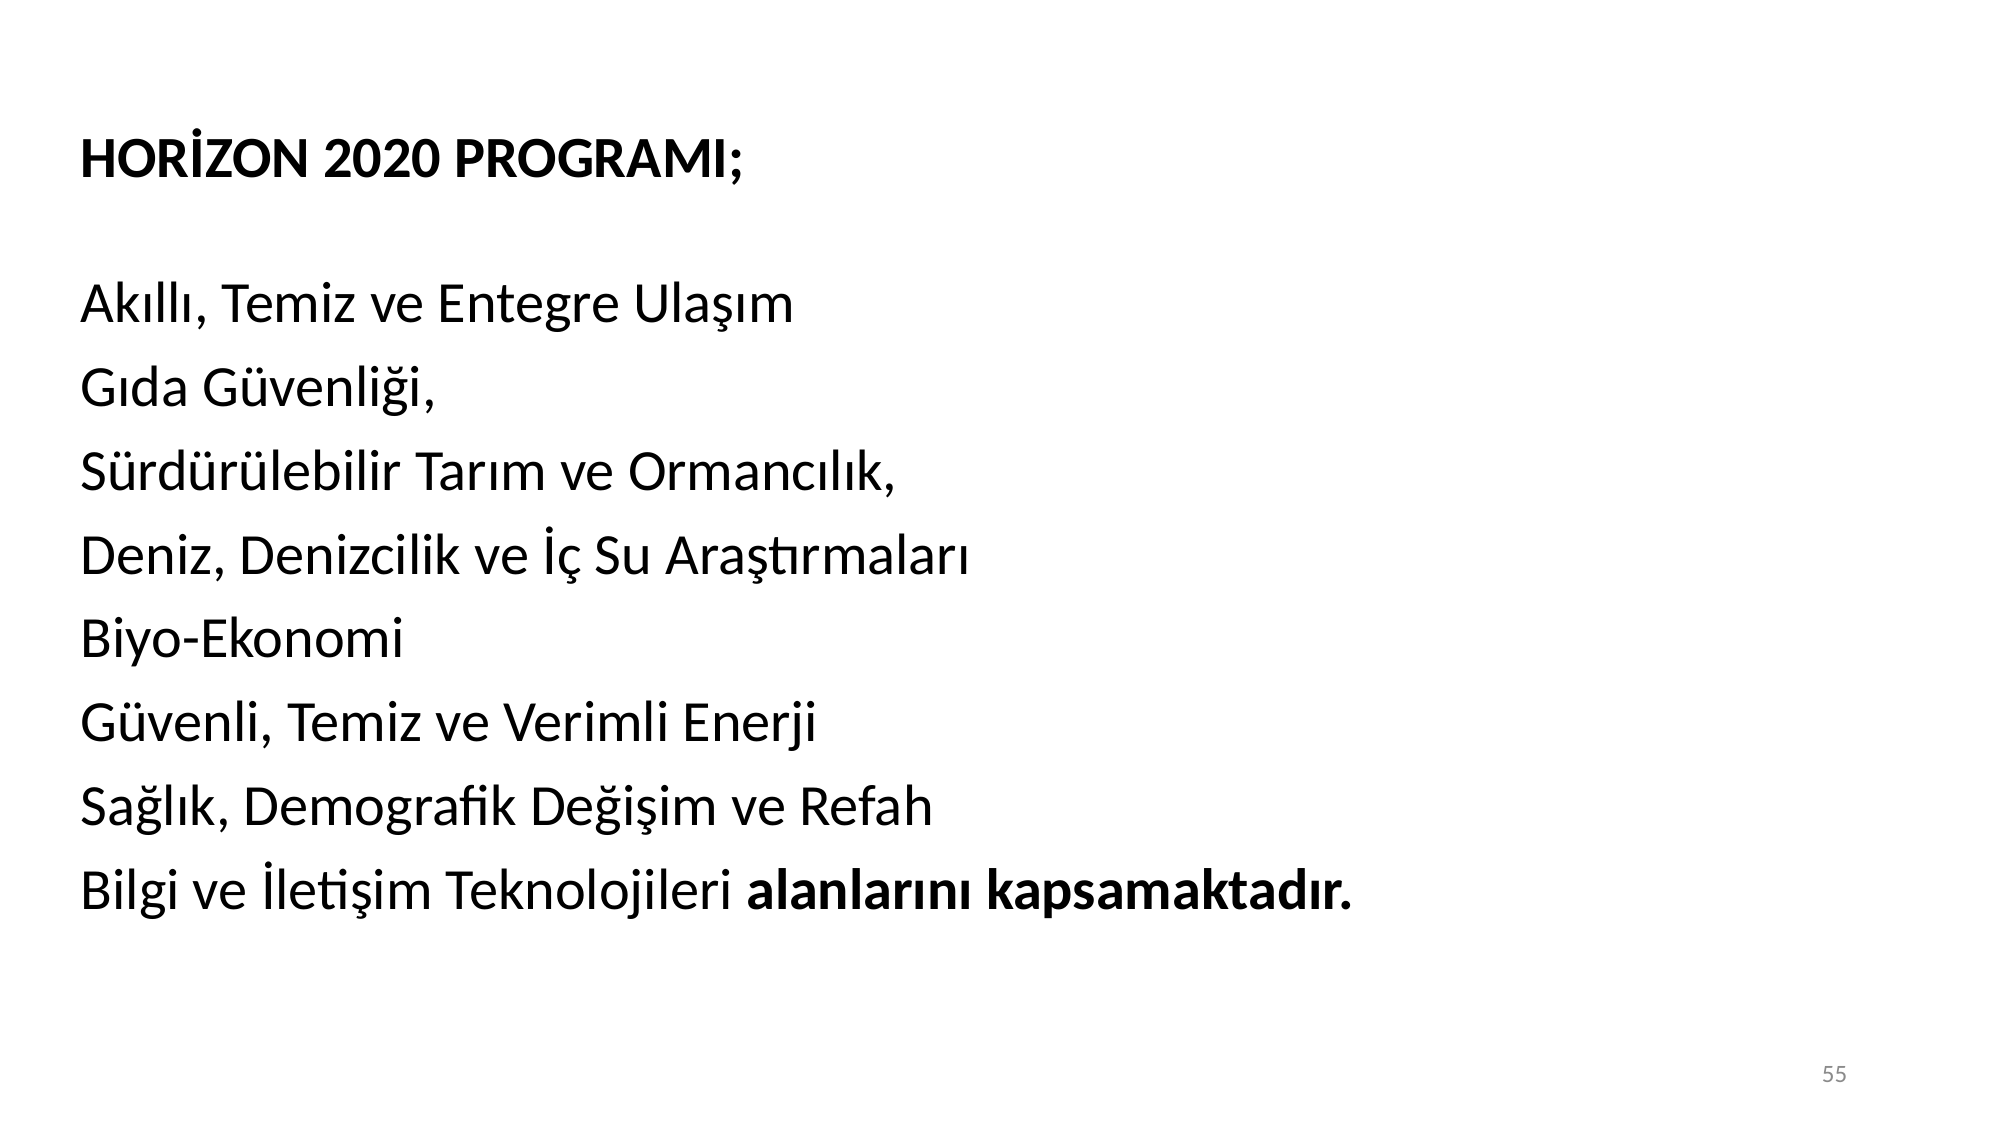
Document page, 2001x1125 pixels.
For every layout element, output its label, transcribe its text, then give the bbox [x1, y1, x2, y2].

slide_number 55 [1412, 1042, 1863, 1103]
list HORİZON 2020 PROGRAMI; Akıllı, Temiz ve Entegre Ulaşım Gıda Güvenliği, Sürdürülebilir Tarım ve Ormancılık, Deniz, Denizcilik ve İç Su Araştırmaları Biyo-Ekonomi Güvenli, Temiz ve Verimli Enerji Sağlık, Demografik Değişim ve Refah Bilgi ve İletişim Teknolojileri alanlarını kapsamaktadır. [65, 28, 1966, 1074]
